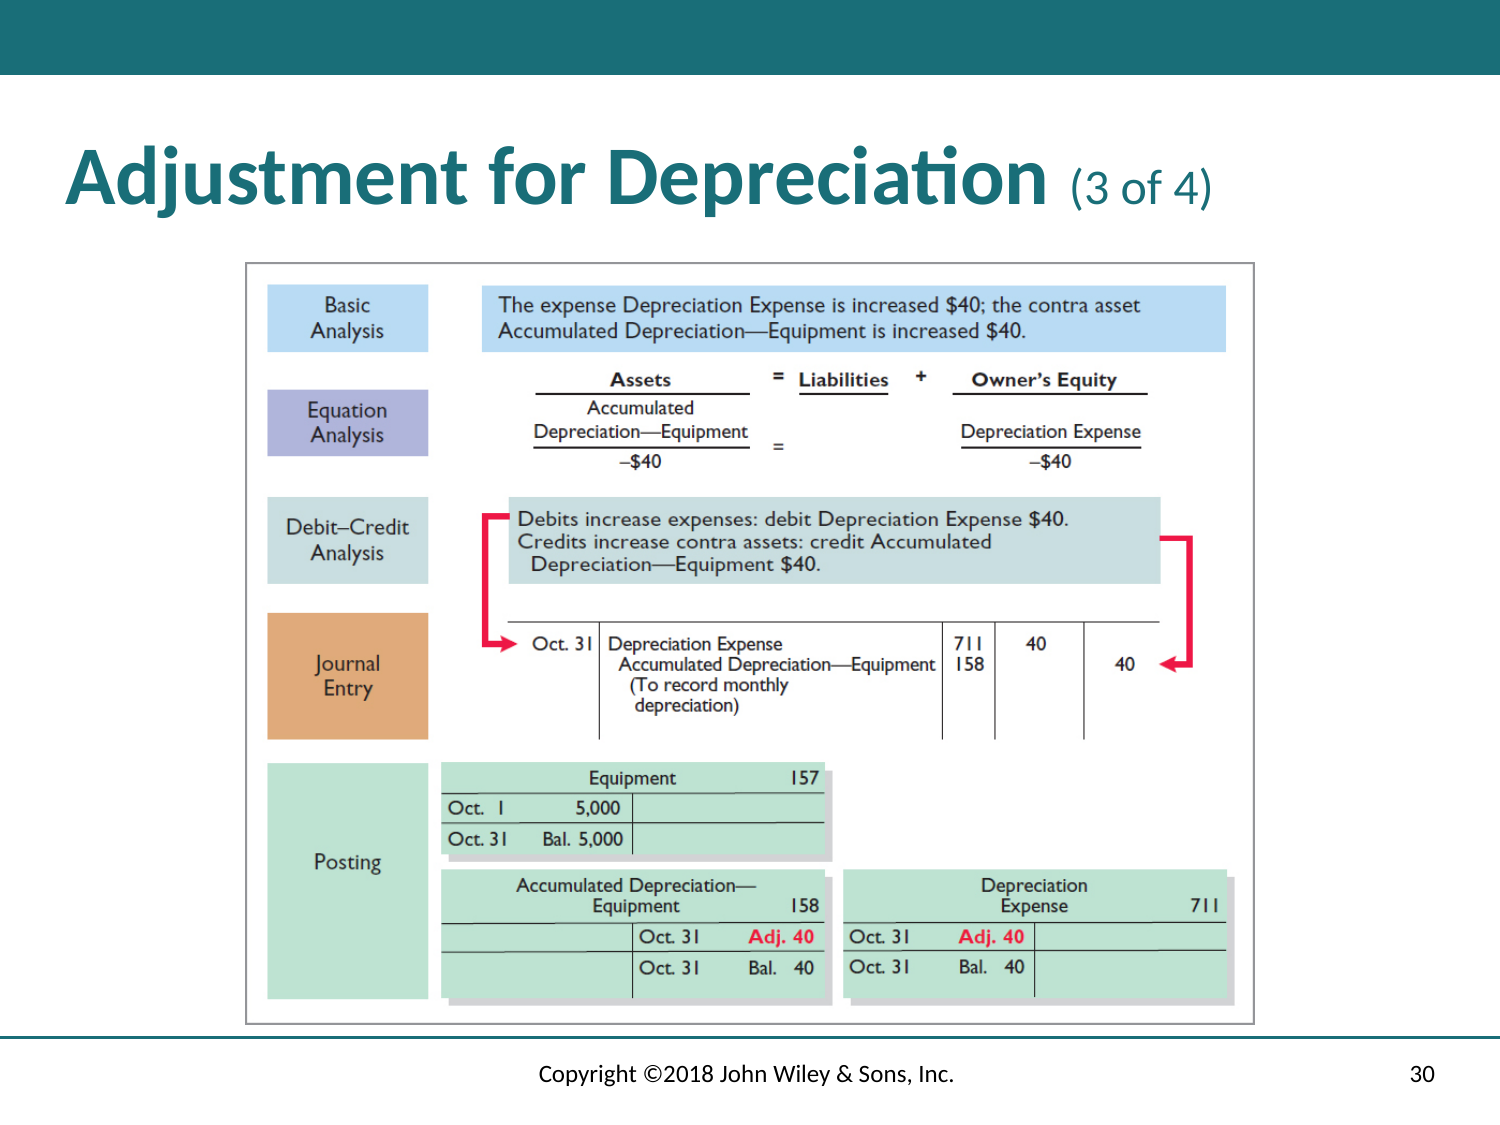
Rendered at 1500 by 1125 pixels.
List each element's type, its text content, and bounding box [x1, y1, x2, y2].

slide_number 30 [1059, 1042, 1450, 1103]
title Adjustment for Depreciation (3 of 4) [50, 125, 1450, 238]
footer Copyright ©2018 John Wiley & Sons, Inc. [496, 1042, 1004, 1103]
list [245, 262, 1255, 1025]
